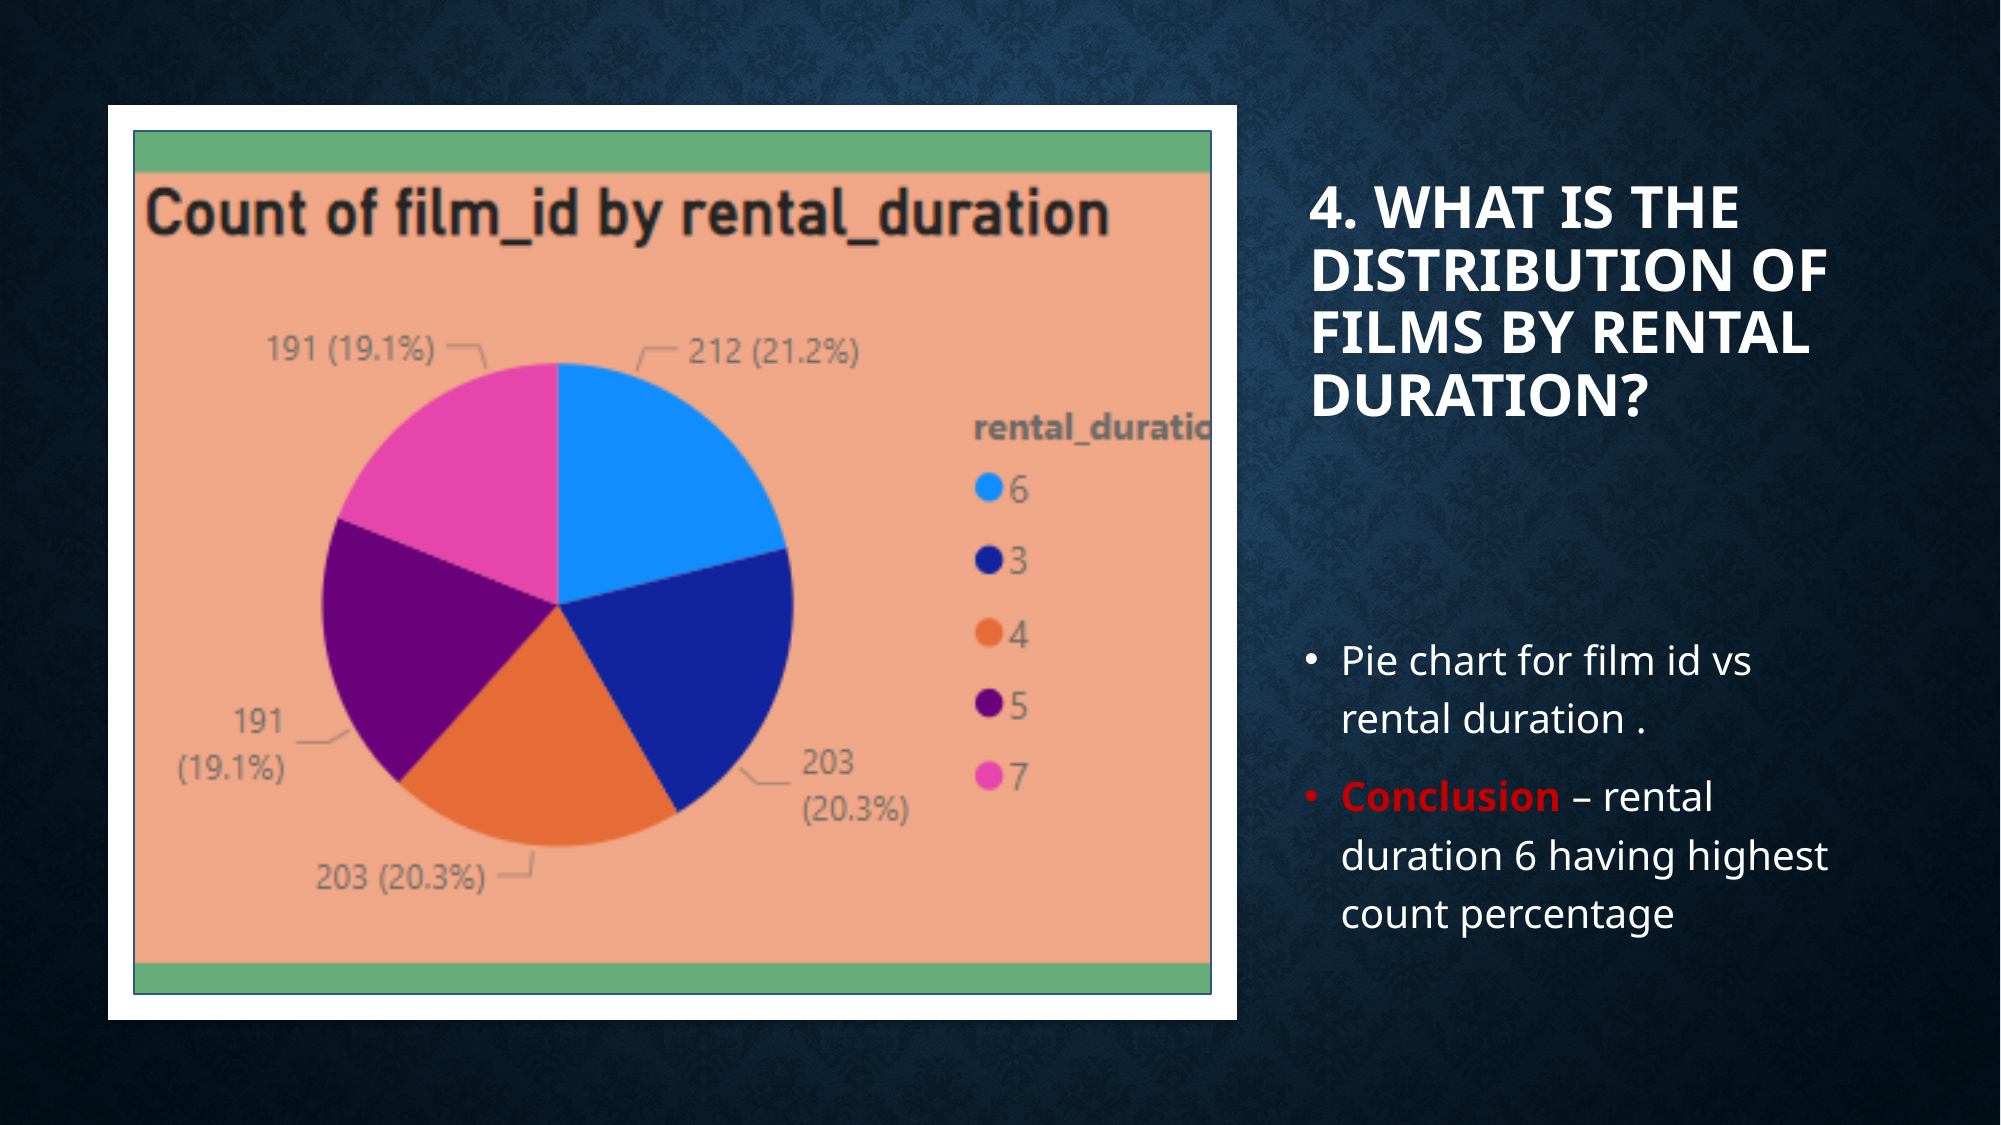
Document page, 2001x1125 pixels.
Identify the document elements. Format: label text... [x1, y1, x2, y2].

picture [133, 130, 1212, 995]
text_box [122, 119, 1223, 1006]
list Pie chart for film id vs rental duration . Conclusion – rental duration 6 having highest count percentage [1289, 617, 1849, 950]
title 4. What is the distribution of films by rental duration? [1294, 99, 1849, 508]
